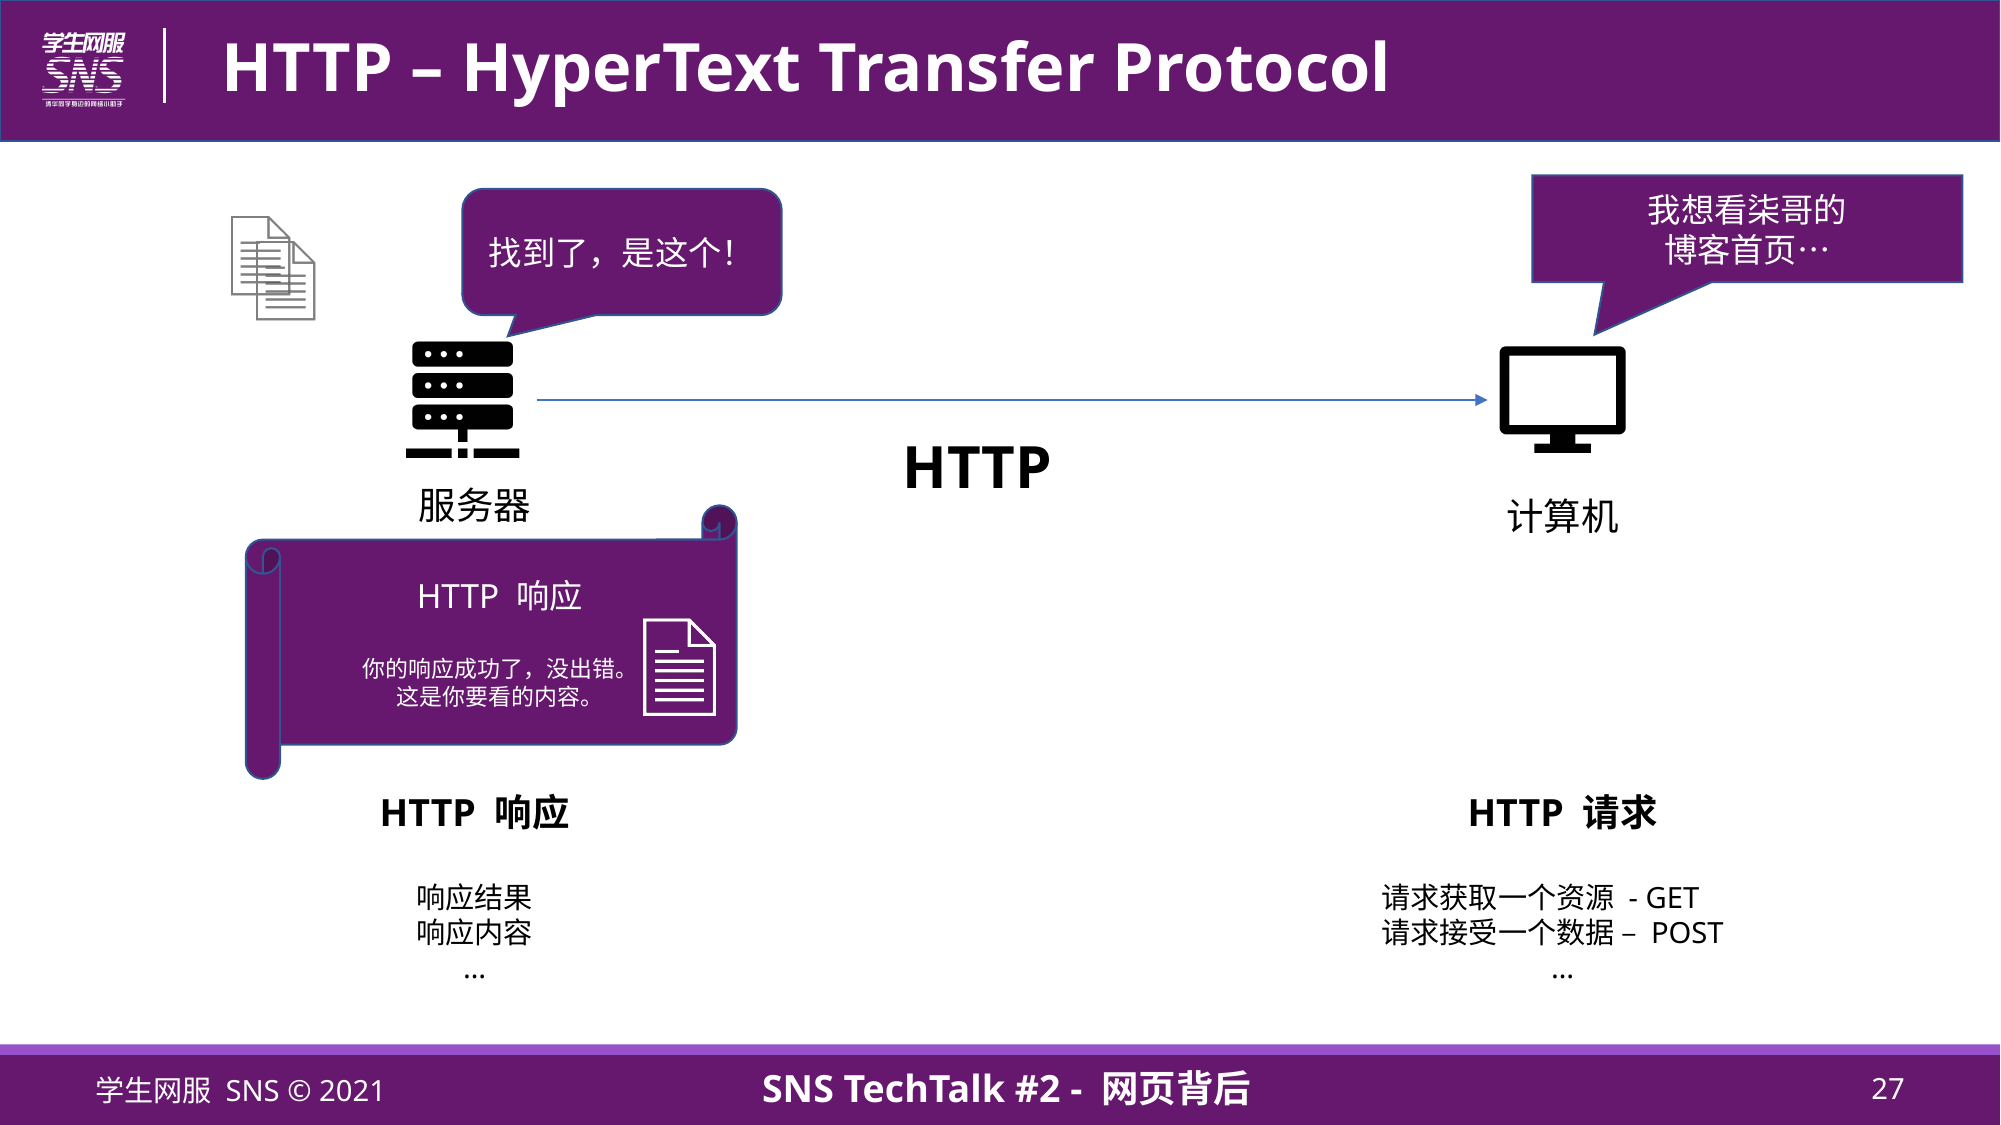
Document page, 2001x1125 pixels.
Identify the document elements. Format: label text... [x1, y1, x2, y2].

picture [213, 208, 333, 328]
text_box HTTP [796, 422, 1158, 508]
picture [1487, 324, 1638, 475]
text_box 计算机 [1462, 485, 1663, 546]
footer 学生网服 SNS © 2021 [80, 1055, 433, 1125]
picture [621, 609, 737, 725]
slide_number 27 [1816, 1055, 1920, 1125]
text_box HTTP 响应 响应结果 响应内容 … [310, 781, 639, 992]
text_box 服务器 [387, 474, 563, 535]
text_box HTTP 响应 你的响应成功了，没出错。 这是你要看的内容。 [244, 504, 738, 780]
text_box HTTP 请求 请求获取一个资源 - GET 请求接受一个数据 – POST … [1366, 781, 1759, 992]
picture [387, 324, 538, 475]
text_box 我想看柒哥的 博客首页… [1531, 174, 1964, 324]
text_box 找到了，是这个！ [461, 187, 783, 331]
title HTTP – HyperText Transfer Protocol [207, 16, 1863, 124]
list SNS TechTalk #2 - 网页背后 [596, 1055, 1417, 1125]
picture [30, 16, 138, 124]
